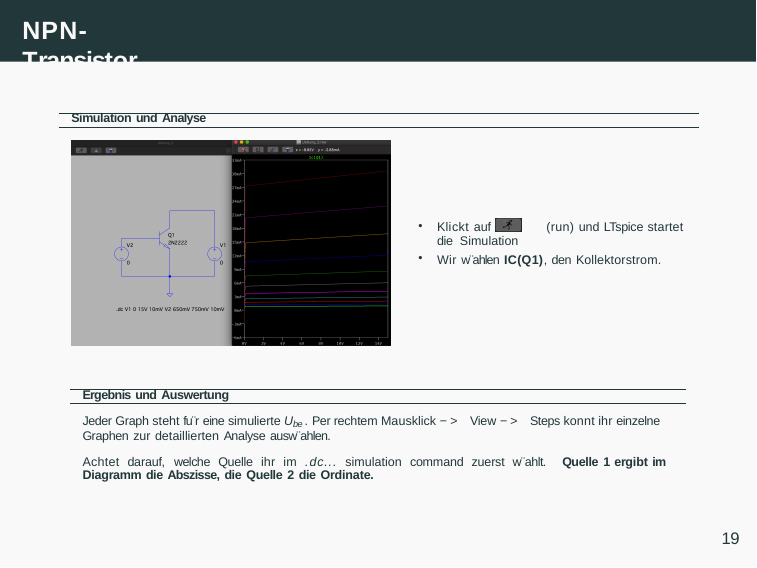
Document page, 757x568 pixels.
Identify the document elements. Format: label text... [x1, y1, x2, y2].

slide_number 19 [715, 530, 748, 568]
text_box Ergebnis und Auswertung Jeder Graph steht fu¨r eine simulierte Ube . Per rechtem Mausklick − > View − > Steps konnt ihr einzelne Graphen zur detaillierten Analyse ausw¨ahlen. Achtet darauf, welche Quelle ihr im .dc... simulation command zuerst w¨ahlt. Quelle 1 ergibt im Diagramm die Abszisse, die Quelle 2 die Ordinate. [70, 384, 686, 483]
title NPN-Transistor [20, 12, 203, 110]
picture [495, 218, 522, 233]
text_box Simulation und Analyse [69, 108, 208, 126]
picture [71, 140, 391, 346]
text_box Klickt auf (run) und LTspice startet die Simulation Wir w¨ahlen IC(Q1), den Kollektorstrom. [416, 217, 689, 267]
